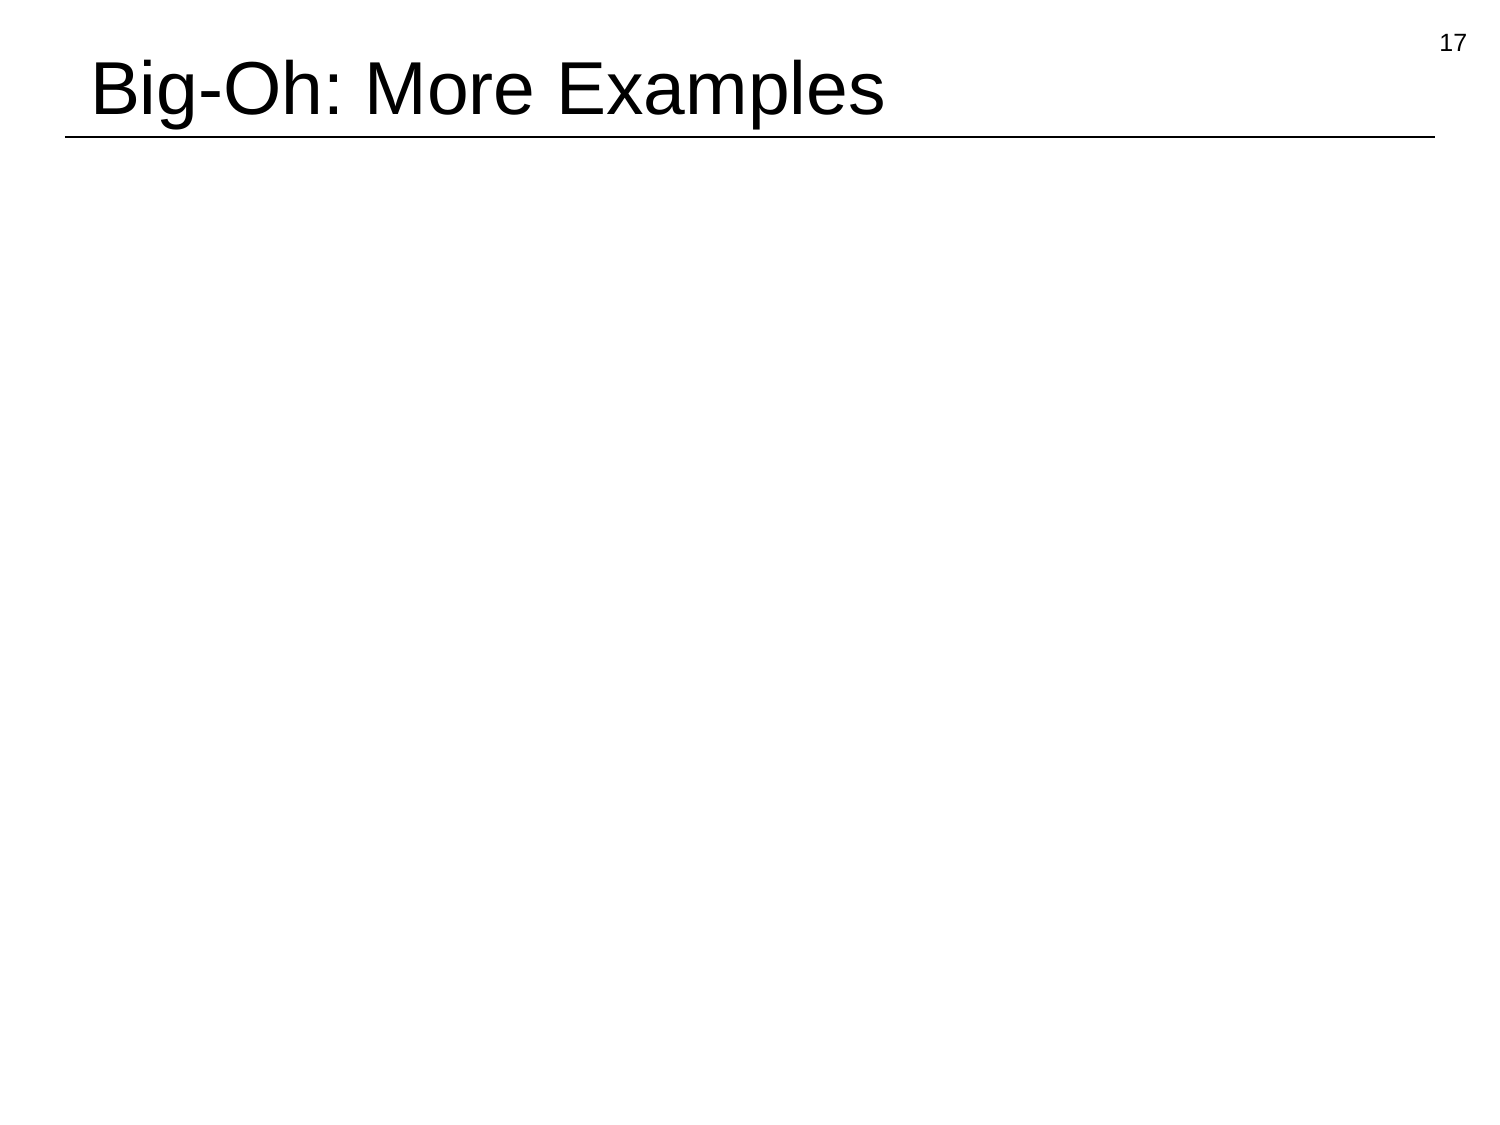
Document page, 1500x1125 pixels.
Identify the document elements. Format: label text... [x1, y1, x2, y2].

title Big-Oh: More Examples [75, 20, 1425, 138]
slide_number 17 [1131, 18, 1483, 62]
